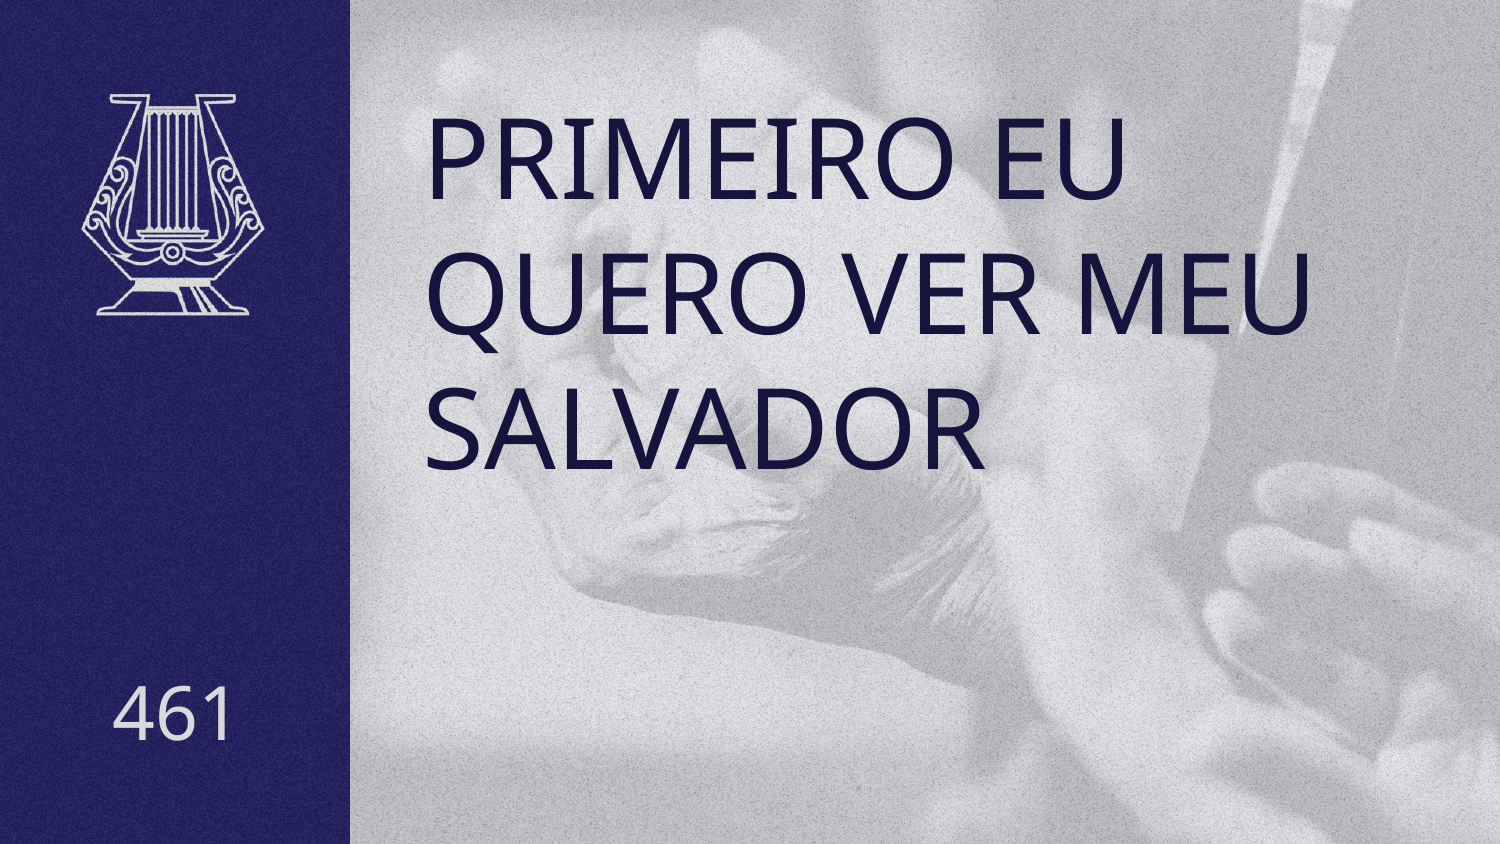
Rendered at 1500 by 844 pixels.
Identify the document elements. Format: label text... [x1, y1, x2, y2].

list 461 [76, 658, 278, 765]
picture [0, 0, 1500, 844]
title PRIMEIRO EU QUERO VER MEU SALVADOR [407, 79, 1447, 777]
